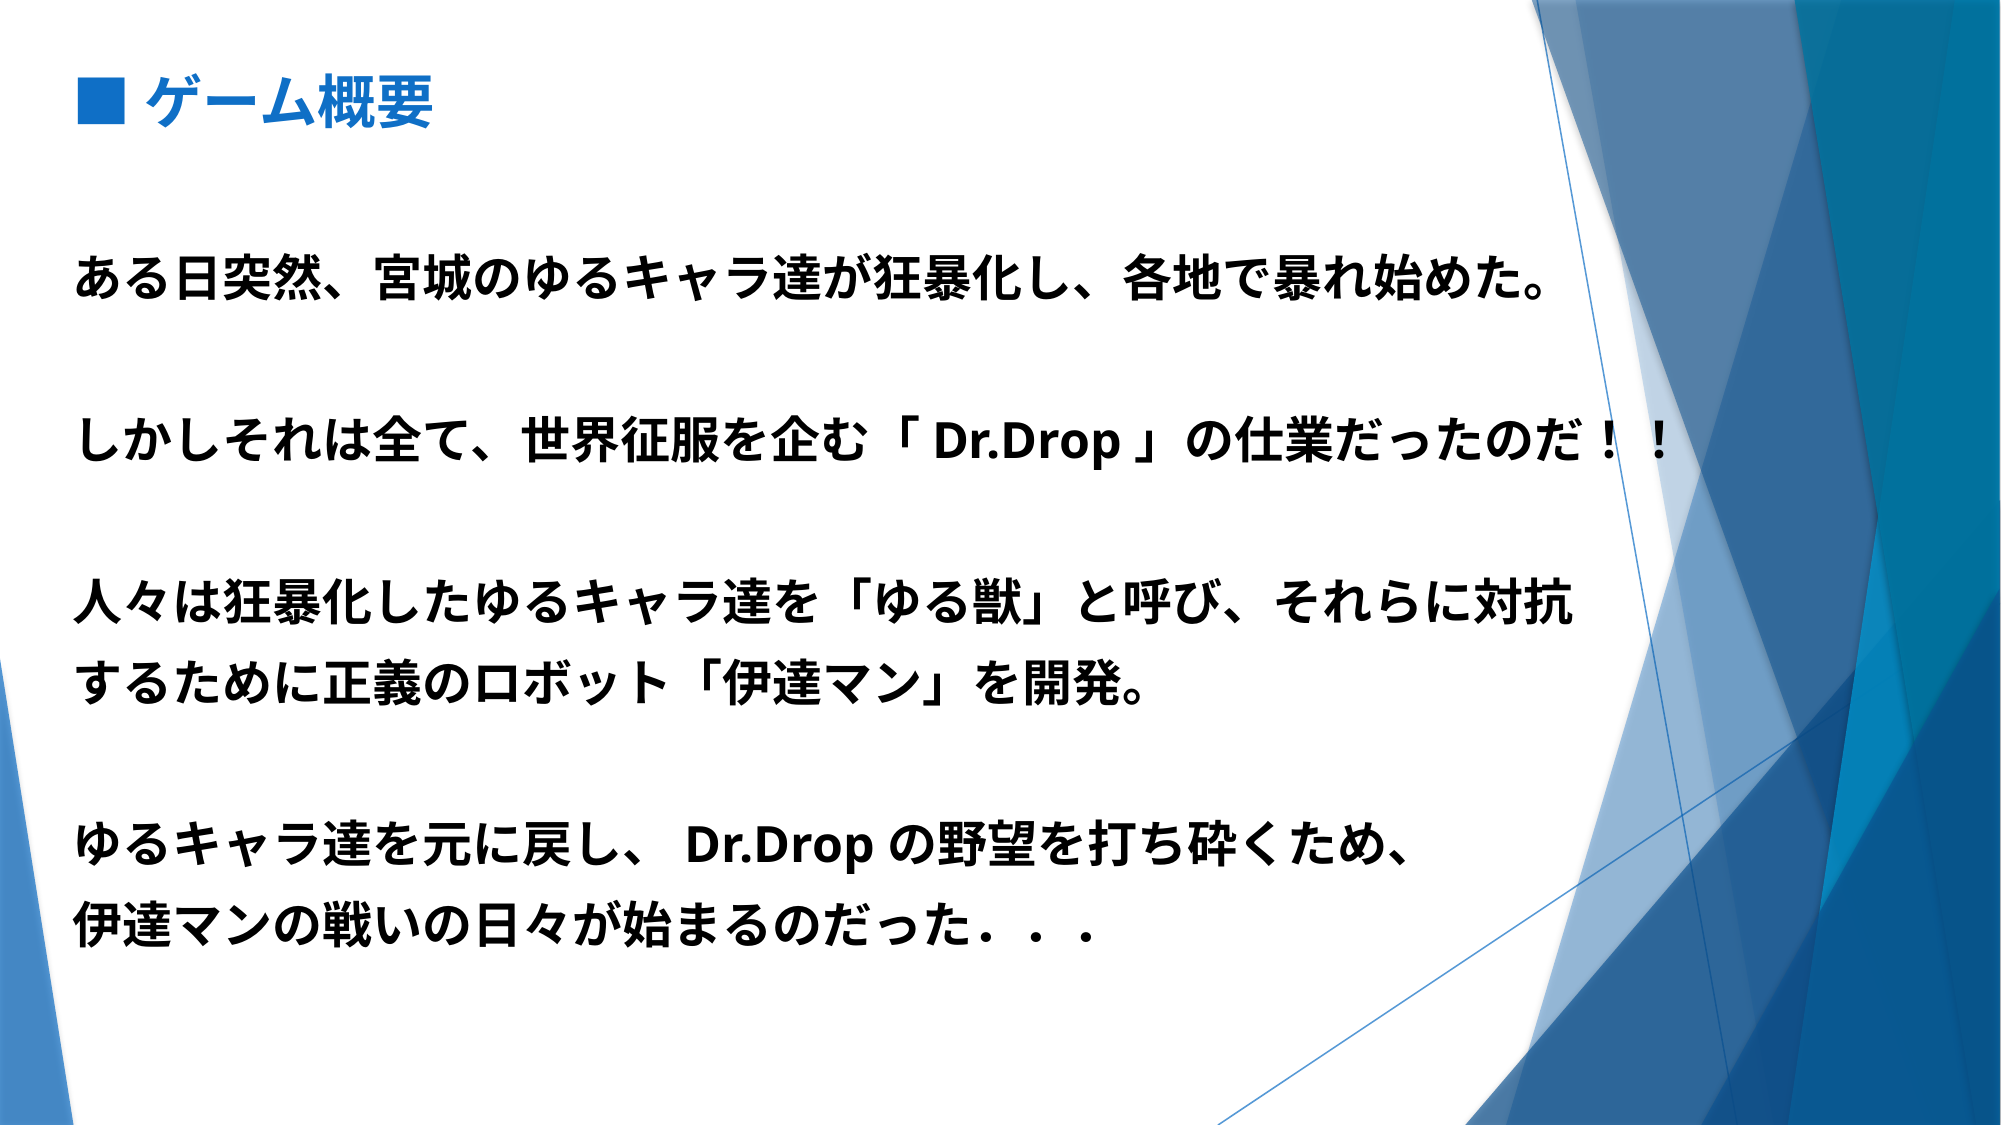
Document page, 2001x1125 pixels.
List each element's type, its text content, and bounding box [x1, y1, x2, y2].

list ■ゲーム概要 ある日突然、宮城のゆるキャラ達が狂暴化し、各地で暴れ始めた。 しかしそれは全て、世界征服を企む「Dr.Drop」の仕業だったのだ！！ 人々は狂暴化したゆるキャラ達を「ゆる獣」と呼び、それらに対抗 するために正義のロボット「伊達マン」を開発。 ゆるキャラ達を元に戻し、Dr.Dropの野望を打ち砕くため、 伊達マンの戦いの日々が始まるのだった．．． [57, 57, 1791, 1081]
